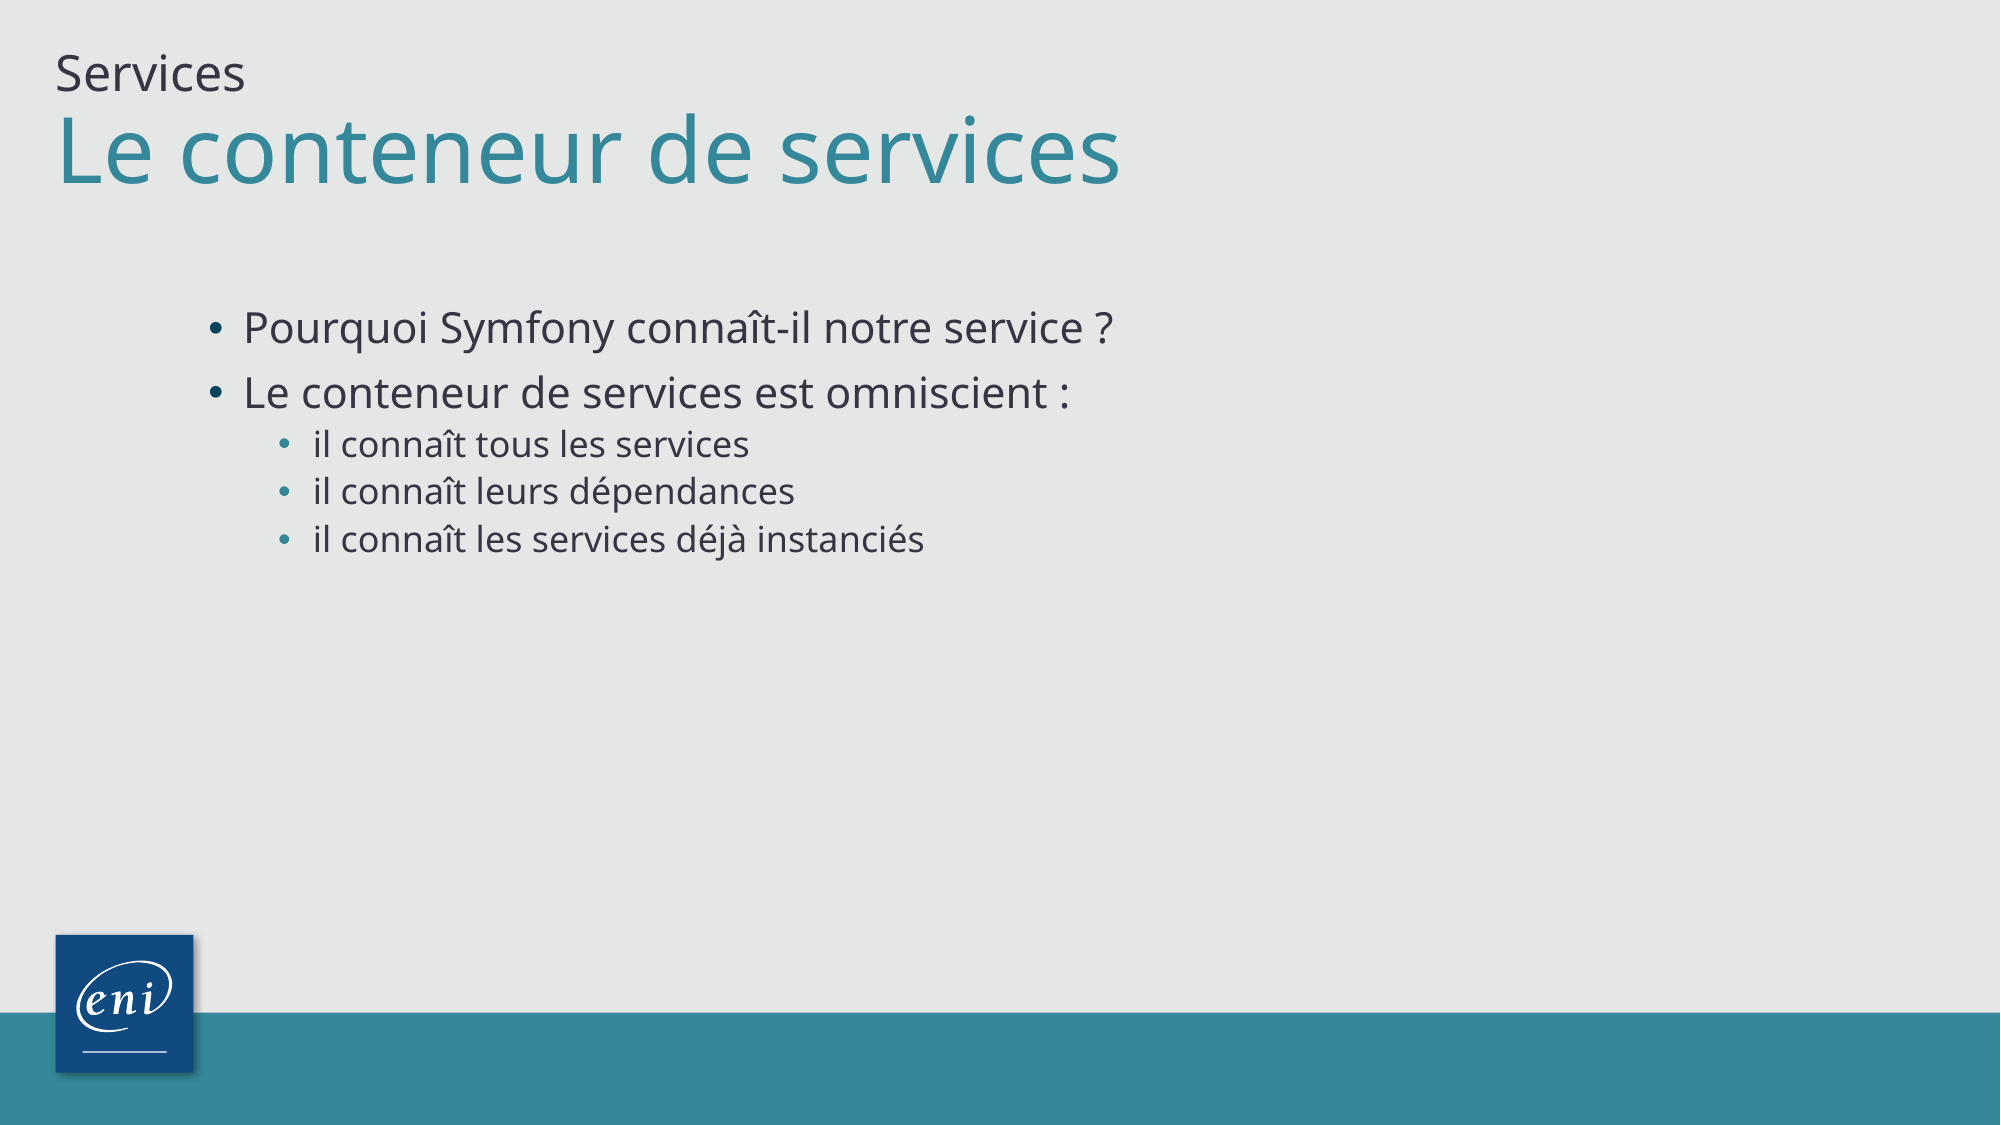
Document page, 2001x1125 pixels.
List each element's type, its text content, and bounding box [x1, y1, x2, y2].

list Pourquoi Symfony connaît-il notre service ? Le conteneur de services est omniscient : il connaît tous les services il connaît leurs dépendances il connaît les services déjà instanciés [193, 299, 1952, 571]
title Le conteneur de services [55, 104, 1952, 205]
list Services [55, 31, 1952, 103]
